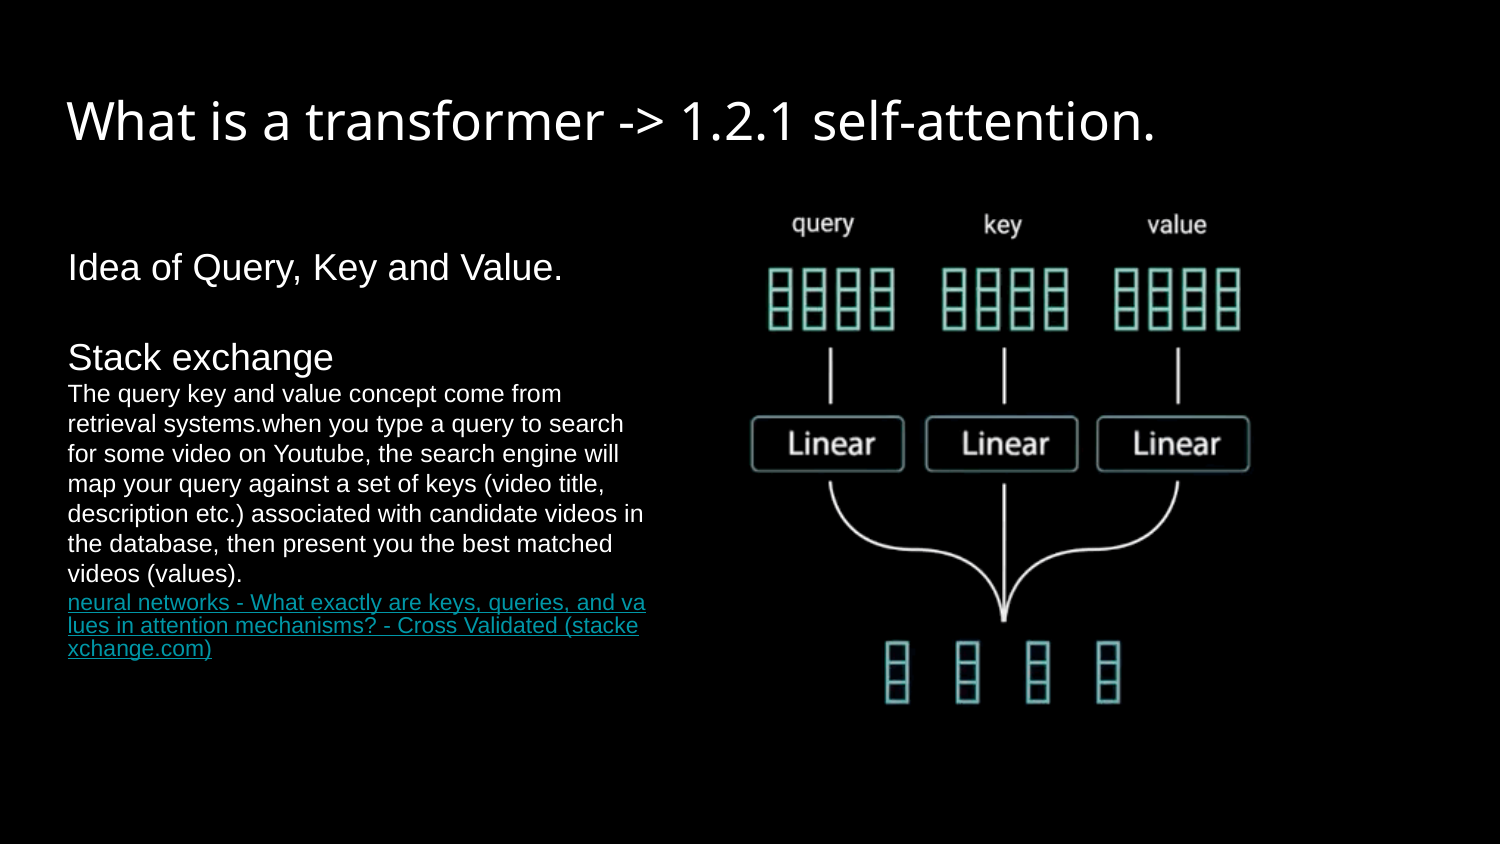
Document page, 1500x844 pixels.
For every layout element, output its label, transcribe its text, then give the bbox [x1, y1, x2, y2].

picture [557, 162, 1500, 790]
text_box Idea of Query, Key and Value. Stack exchange The query key and value concept come from retrieval systems.when you type a query to search for some video on Youtube, the search engine will map your query against a set of keys (video title, description etc.) associated with candidate videos in the database, then present you the best matched videos (values). neural networks - What exactly are keys, queries, and values in attention mechanisms? - Cross Validated (stackexchange.com) [52, 228, 552, 725]
title What is a transformer -> 1.2.1 self-attention. [51, 72, 1449, 167]
